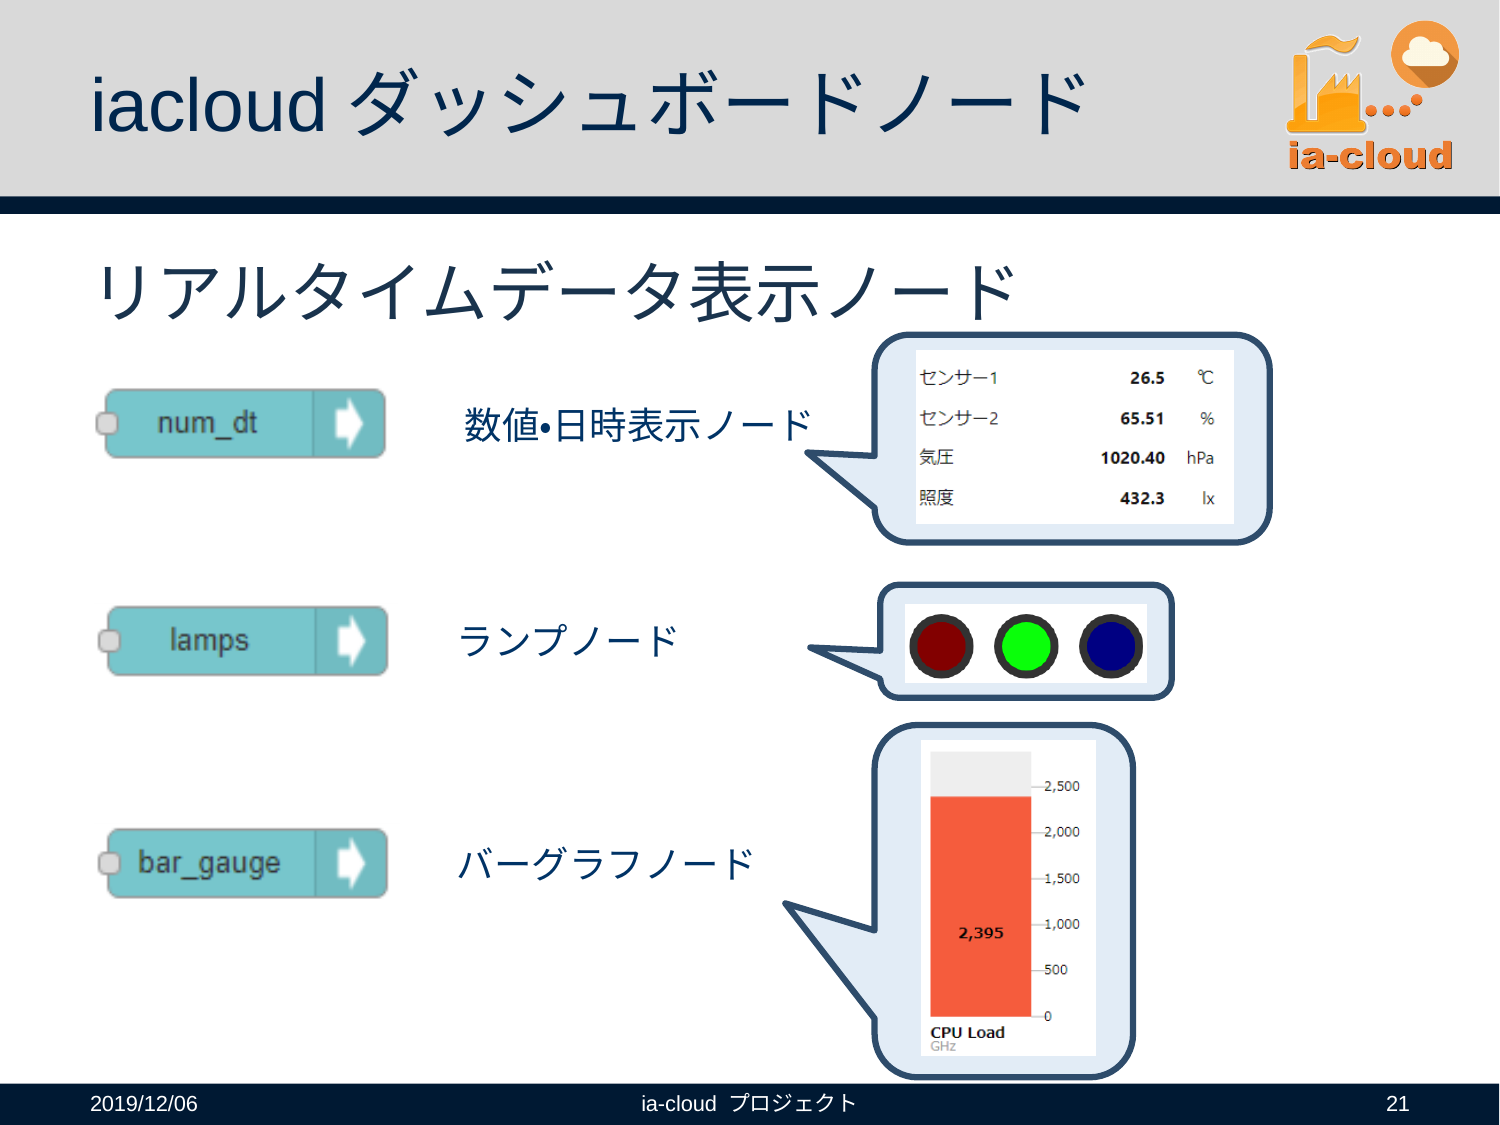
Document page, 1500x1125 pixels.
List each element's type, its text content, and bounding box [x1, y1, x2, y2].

picture [916, 350, 1234, 524]
picture [94, 822, 401, 906]
text_box 数値・日時表示ノード [450, 394, 831, 455]
picture [94, 380, 392, 466]
slide_number 21 [1074, 1082, 1425, 1121]
text_box ランプノード [442, 611, 696, 671]
list リアルタイムデータ表示ノード [75, 243, 1436, 1000]
picture [94, 602, 398, 686]
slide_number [75, 1082, 425, 1121]
text_box バーグラフノード [441, 833, 772, 894]
picture [905, 604, 1147, 684]
picture [1263, 17, 1479, 204]
footer ia-cloud プロジェクト [512, 1082, 988, 1121]
title iacloudダッシュボードノード [75, 42, 1436, 161]
picture [920, 739, 1096, 1056]
text_box [860, 1000, 1134, 1078]
